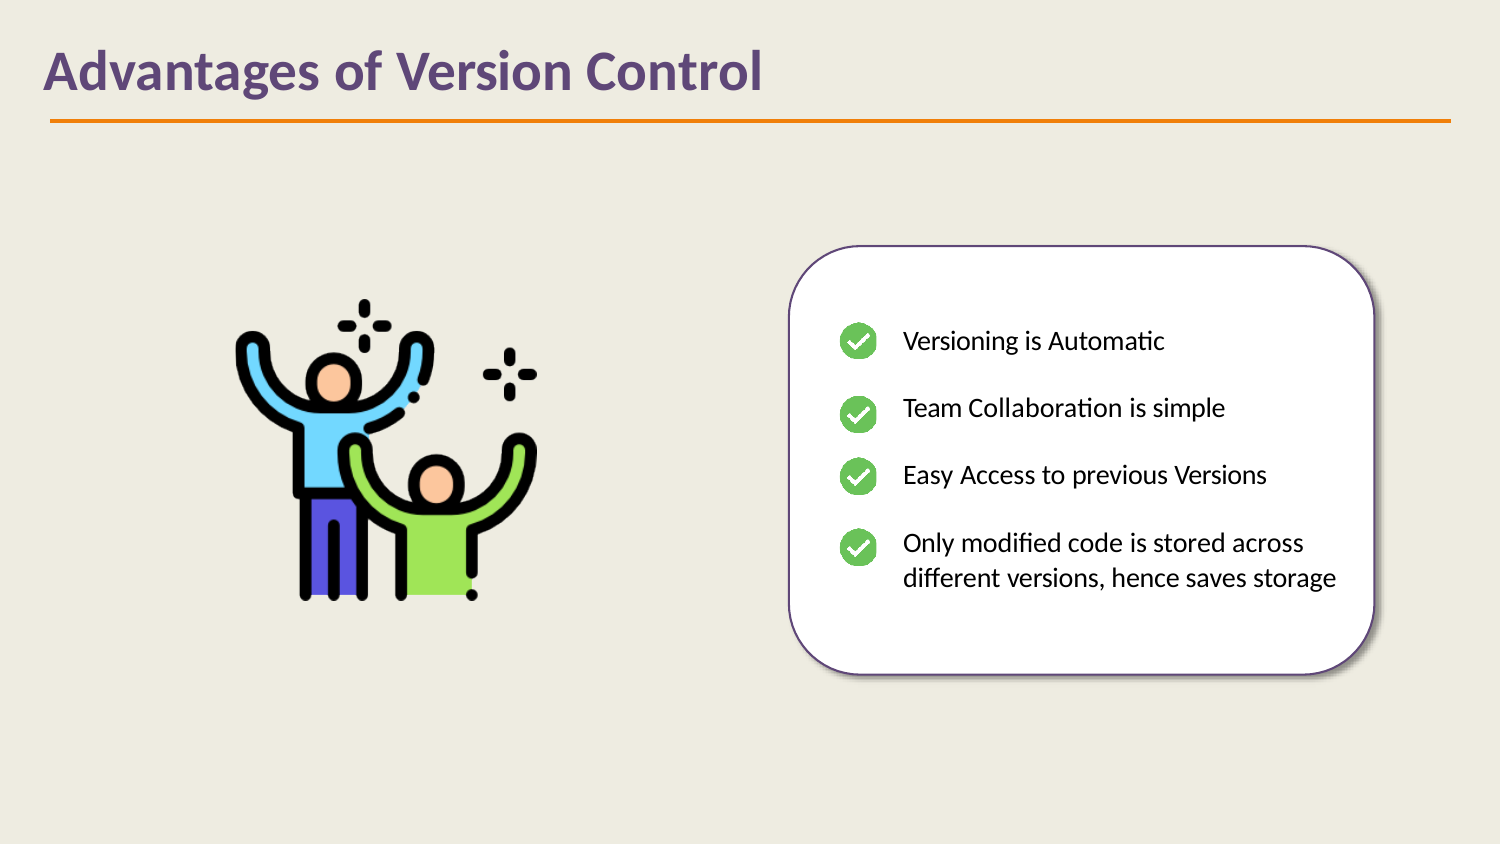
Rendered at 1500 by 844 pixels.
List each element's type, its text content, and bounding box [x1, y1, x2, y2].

text_box [839, 528, 877, 566]
title Advantages of Version Control [41, 30, 778, 174]
text_box [785, 243, 1388, 688]
text_box Versioning is Automatic Team Collaboration is simple Easy Access to previous Versions Only modified code is stored across different versions, hence saves storage [901, 319, 1349, 593]
text_box [839, 322, 877, 359]
text_box [235, 299, 537, 601]
text_box [788, 246, 1375, 675]
text_box [839, 457, 877, 495]
text_box [839, 396, 877, 433]
